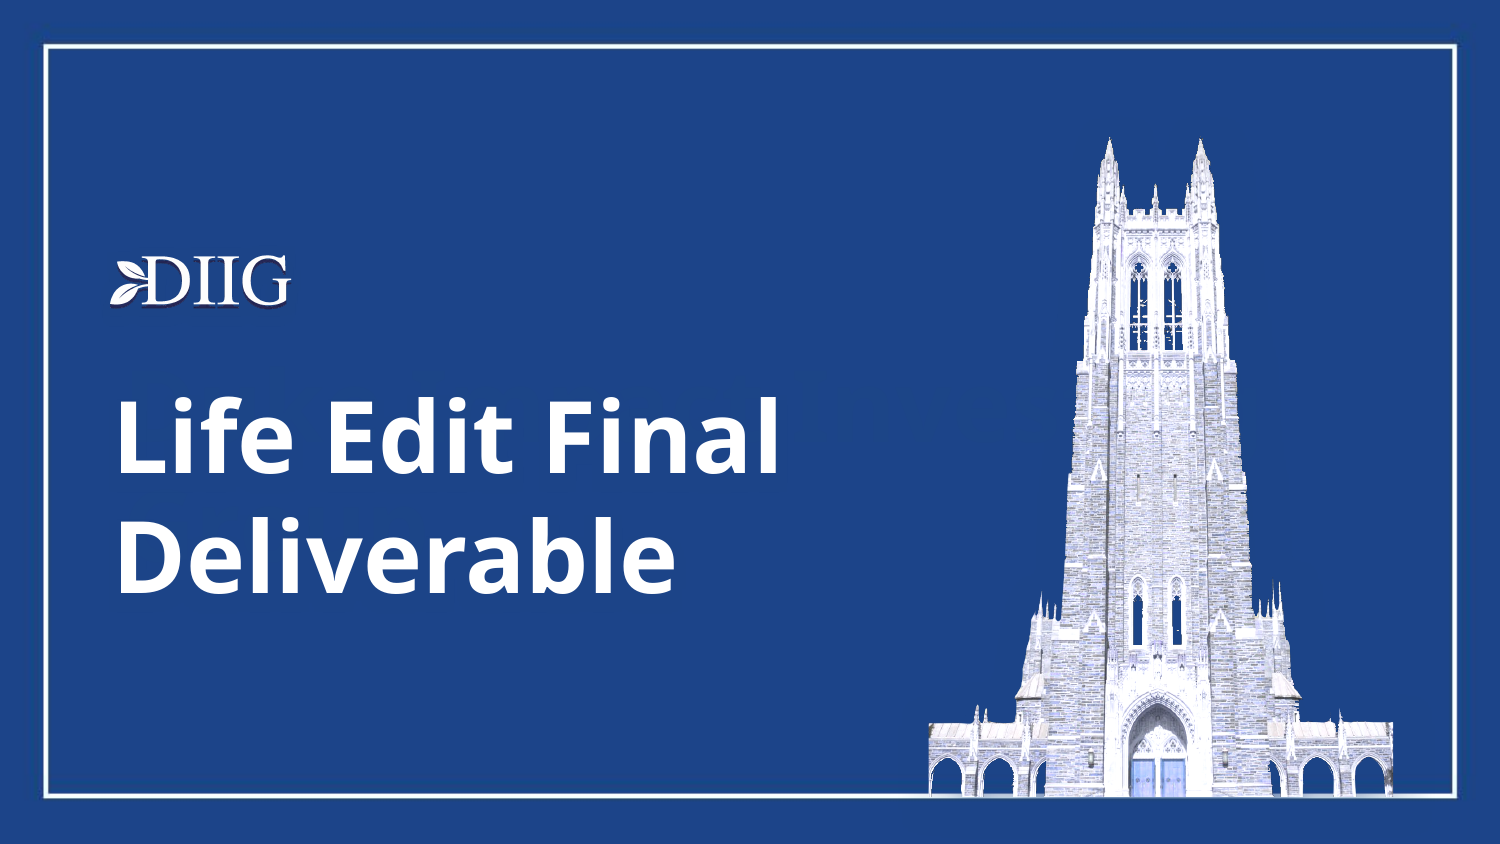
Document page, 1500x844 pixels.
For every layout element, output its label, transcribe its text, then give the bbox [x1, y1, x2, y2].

picture [0, 0, 1500, 844]
title Life Edit Final Deliverable [97, 358, 1031, 673]
